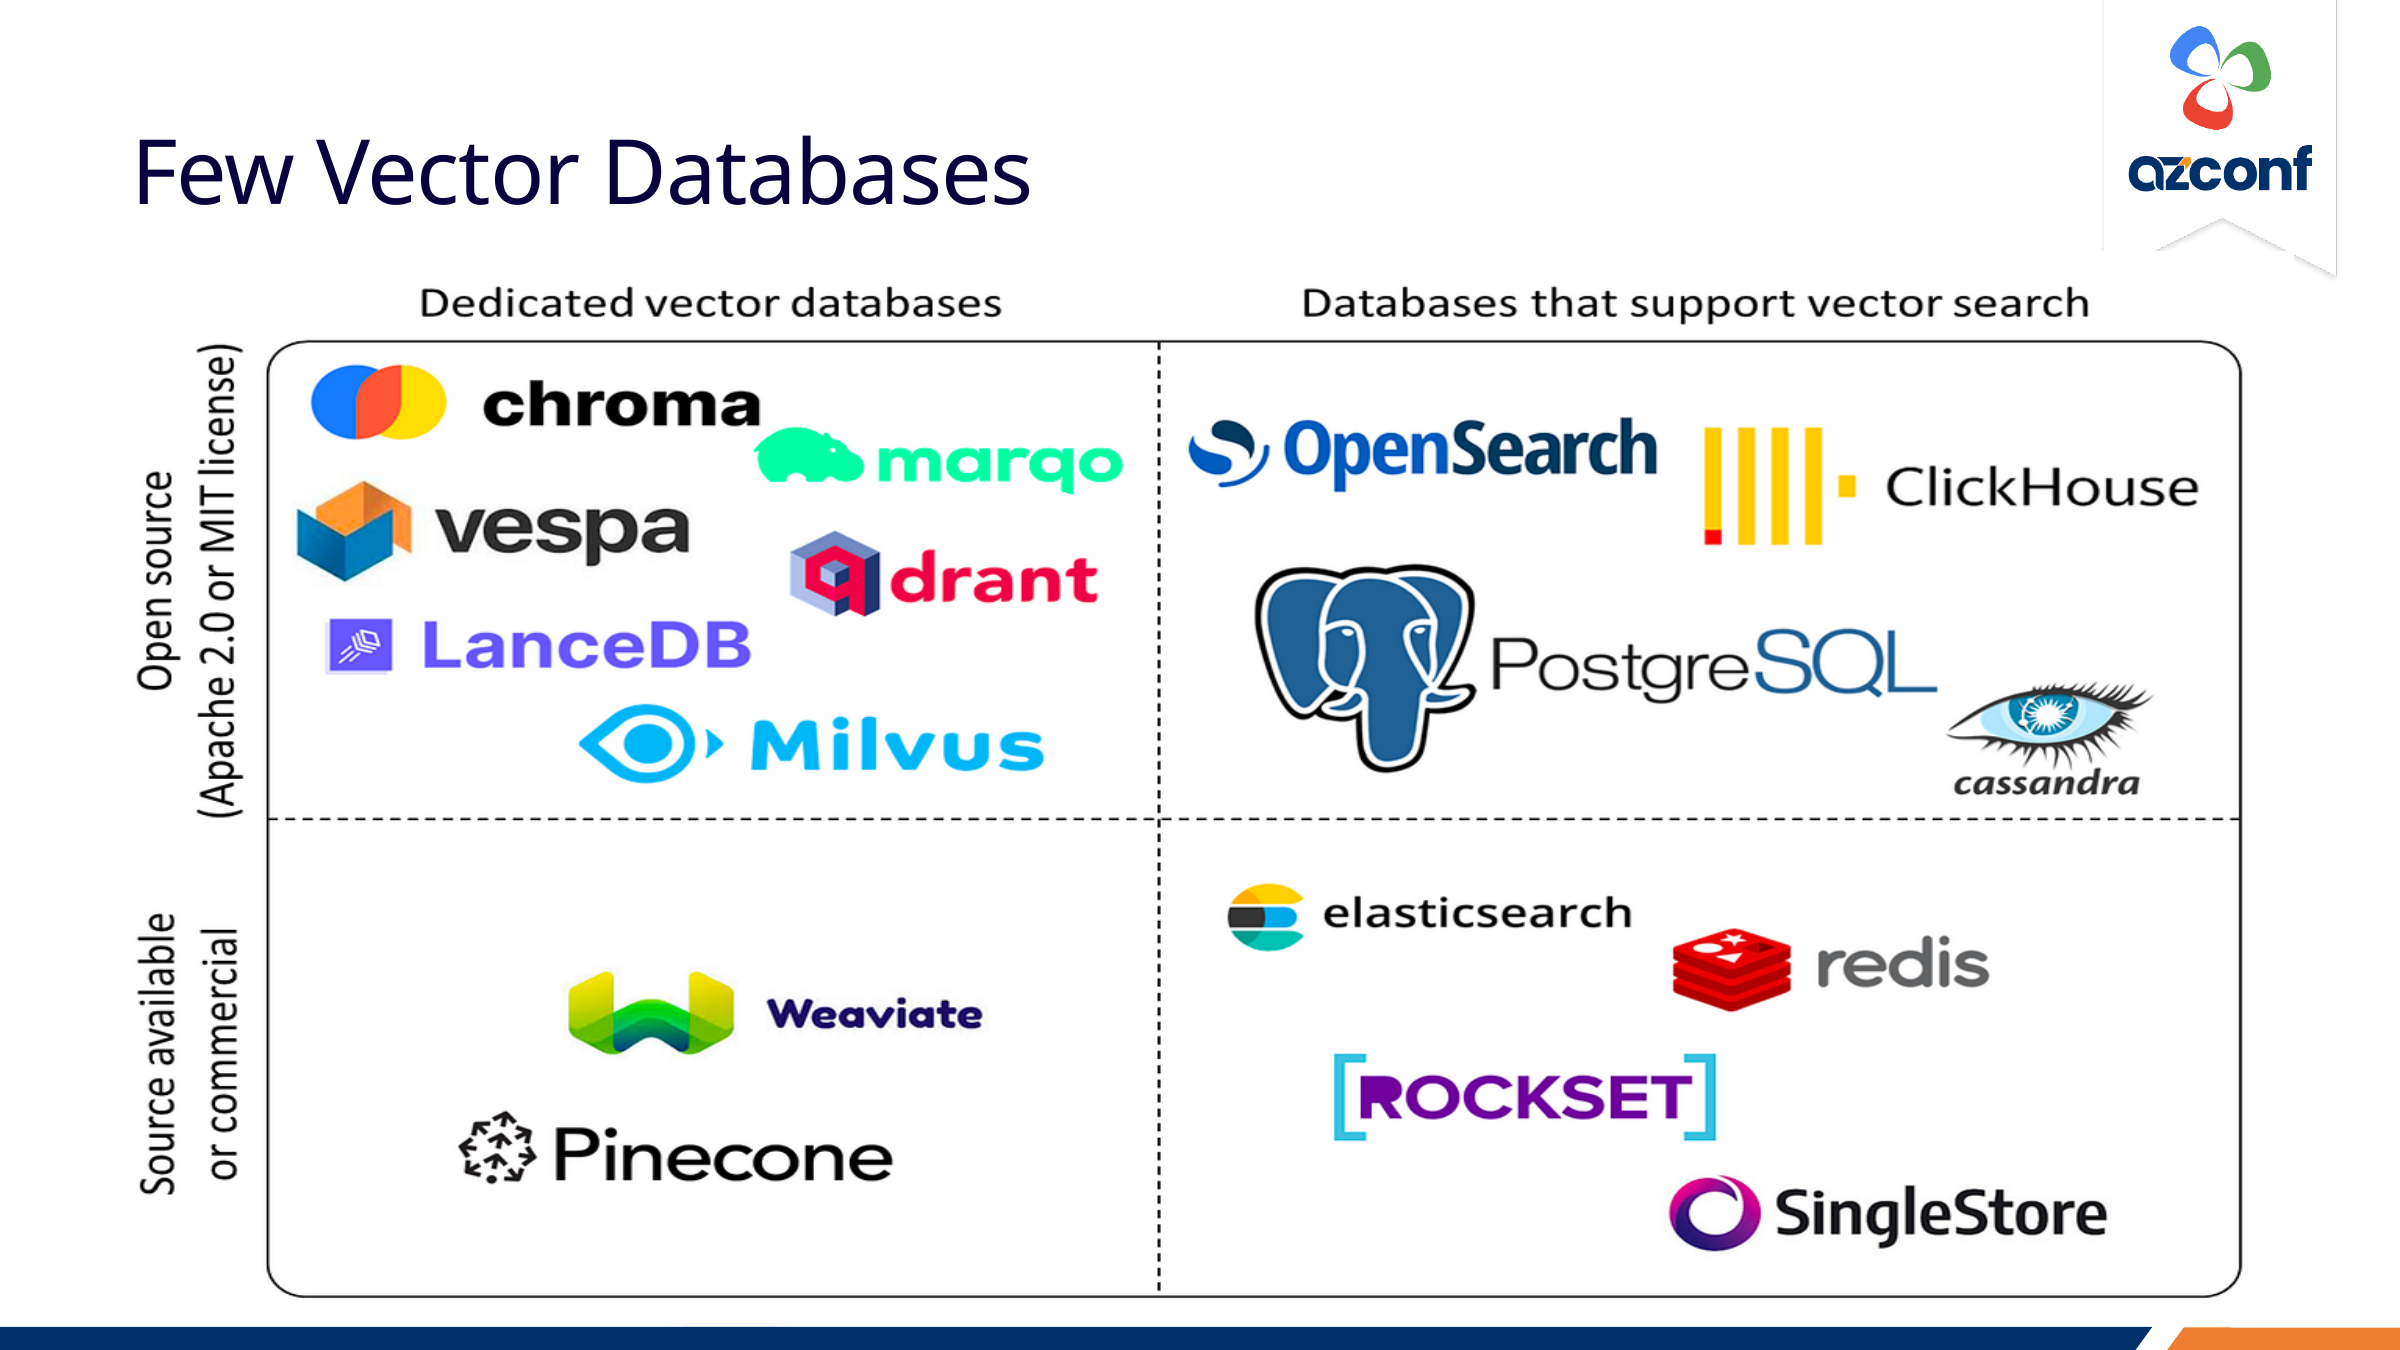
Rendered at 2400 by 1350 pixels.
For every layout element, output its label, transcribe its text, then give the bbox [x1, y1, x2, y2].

title Few Vector Databases [131, 125, 1993, 224]
picture [105, 0, 2345, 1326]
